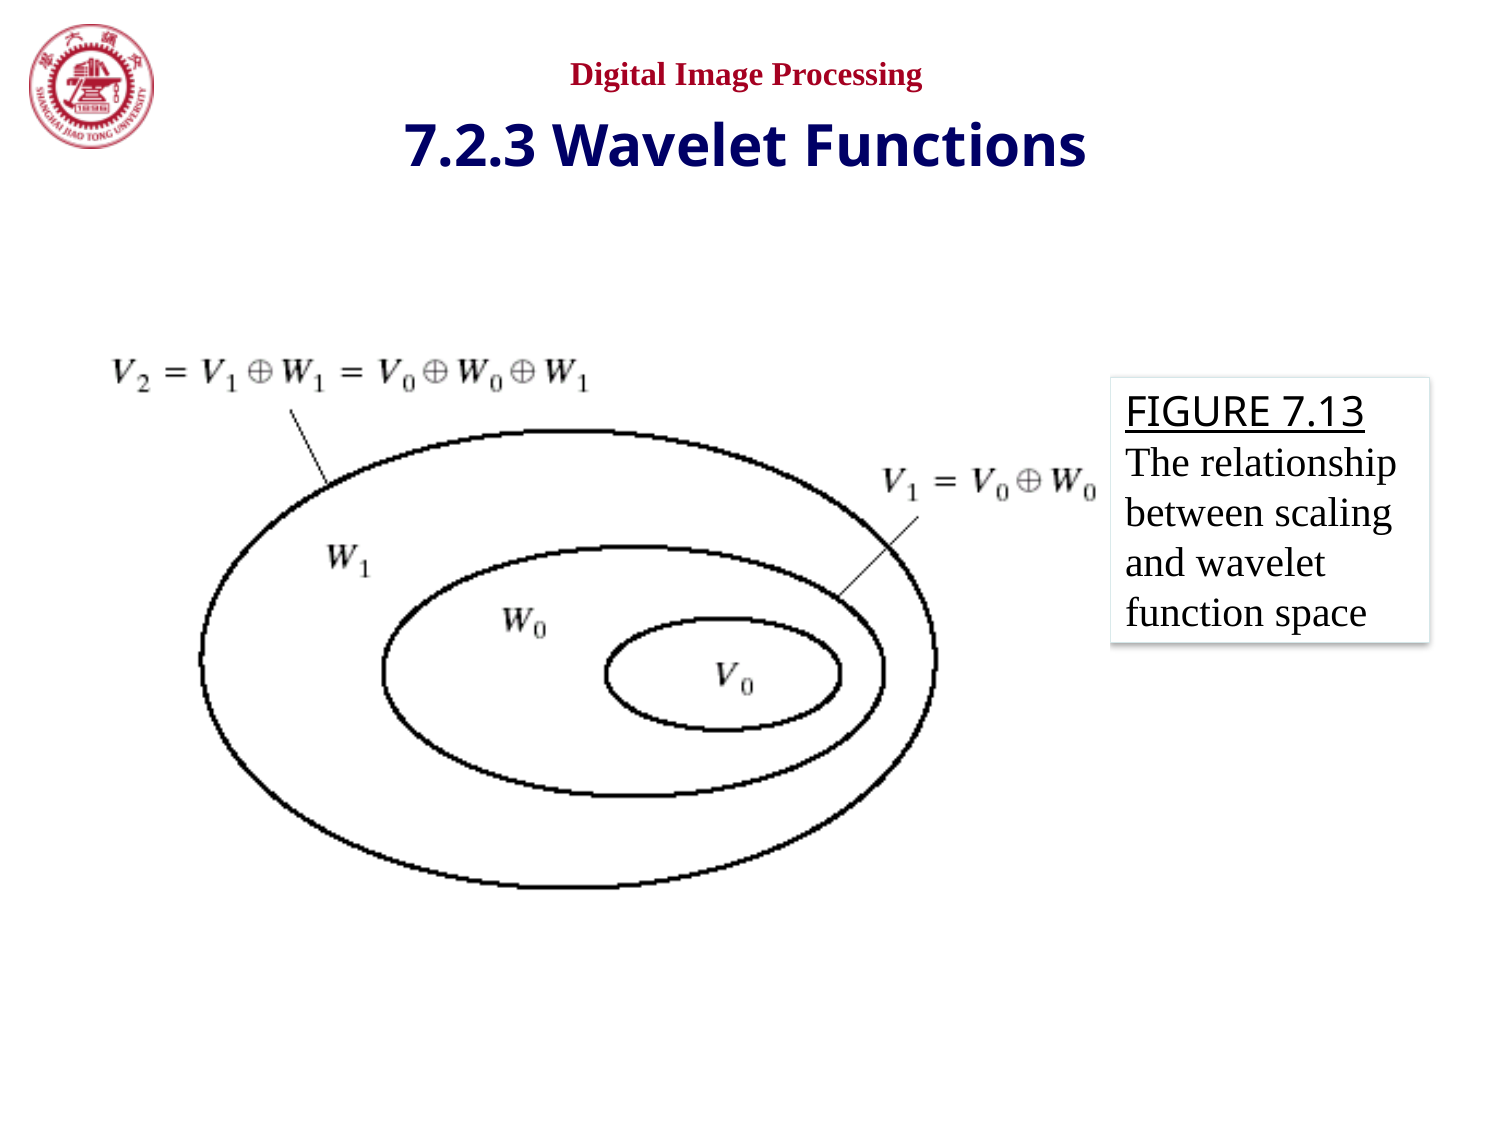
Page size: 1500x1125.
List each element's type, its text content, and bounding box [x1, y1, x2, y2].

picture [92, 337, 1111, 901]
text_box Digital Image Processing [525, 44, 968, 100]
picture [29, 24, 154, 149]
text_box 7.2.3 Wavelet Functions [389, 100, 1104, 186]
text_box FIGURE 7.13 The relationship between scaling and wavelet function space [1116, 377, 1430, 643]
